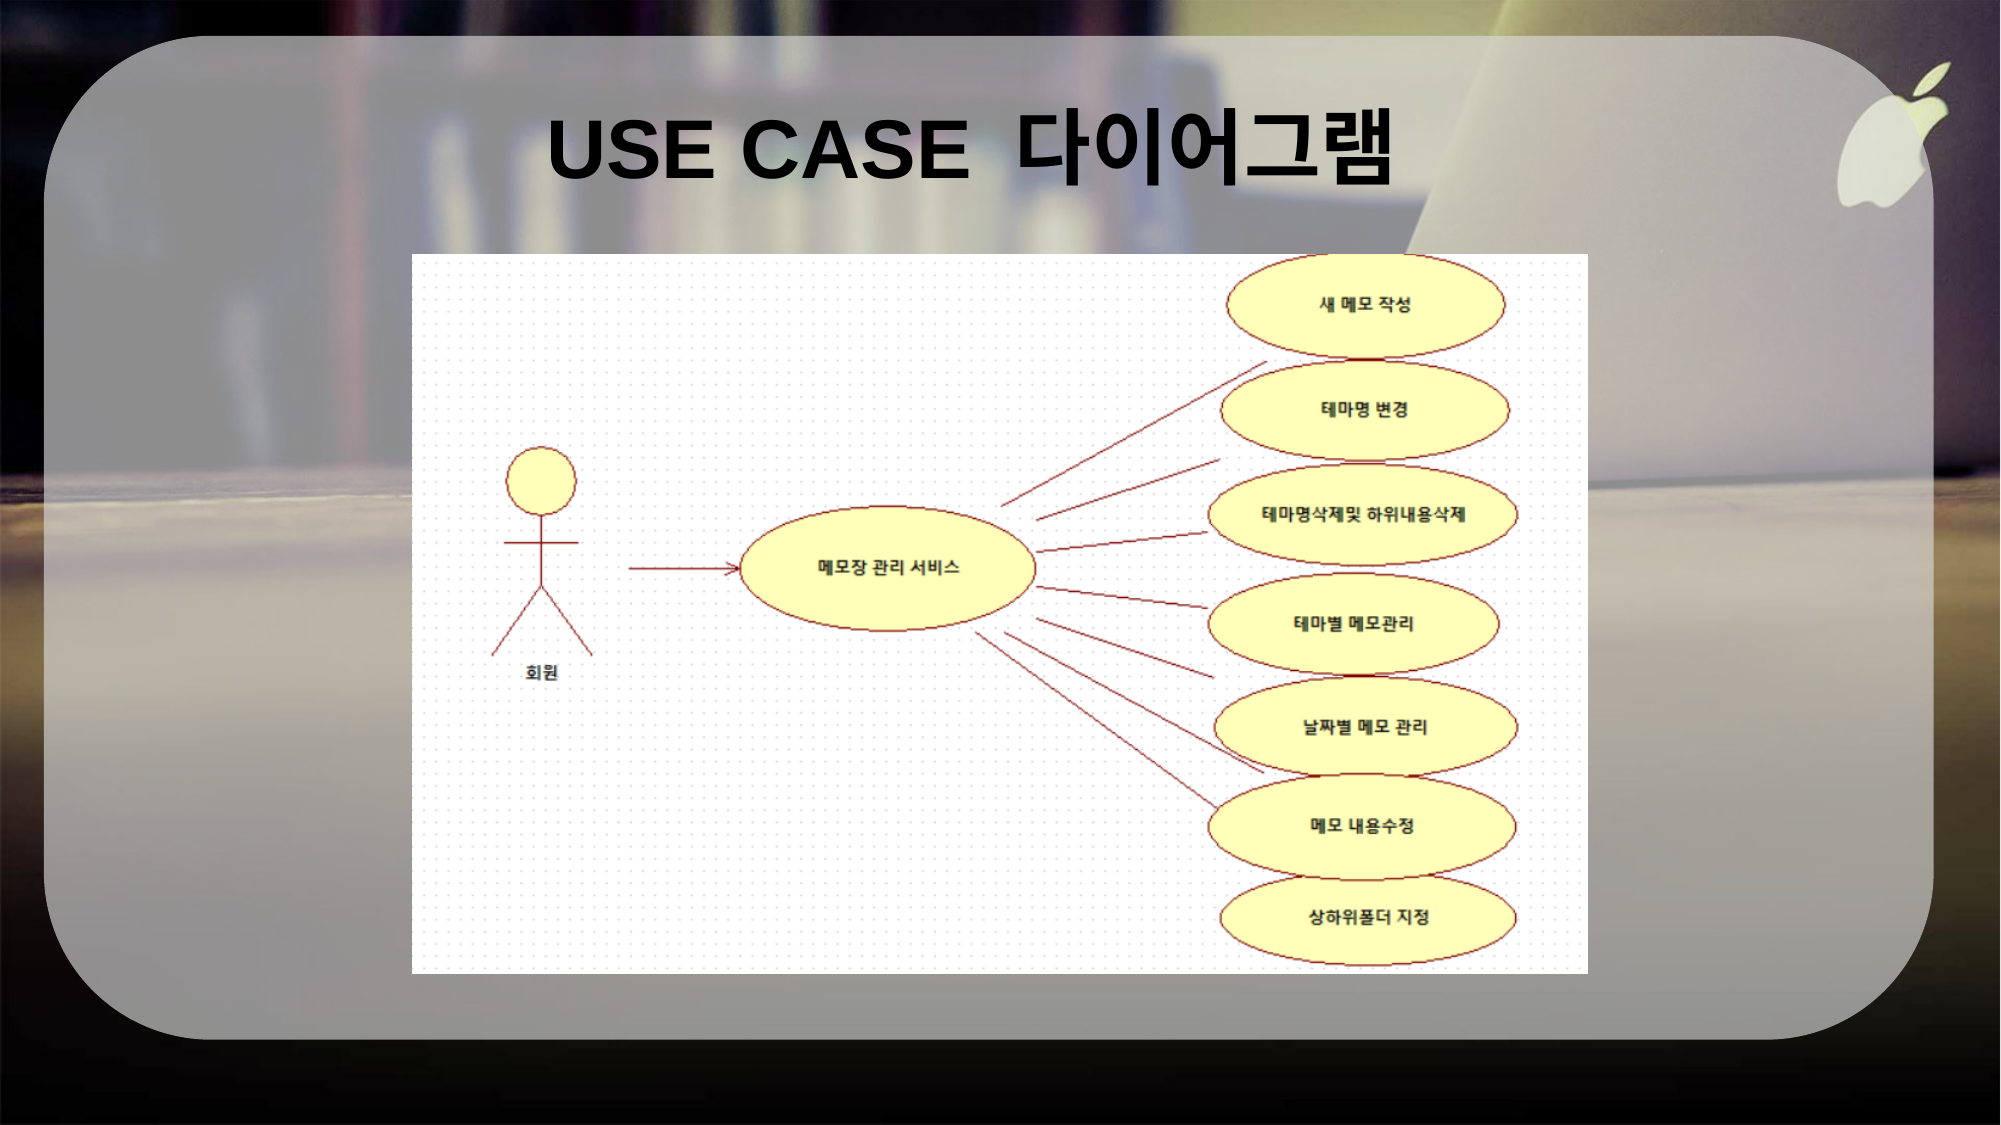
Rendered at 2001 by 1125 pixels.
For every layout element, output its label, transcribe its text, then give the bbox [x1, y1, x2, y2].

text_box [42, 34, 1935, 1041]
text_box USE CASE 다이어그램 [531, 85, 1469, 195]
picture [0, 0, 2001, 1125]
